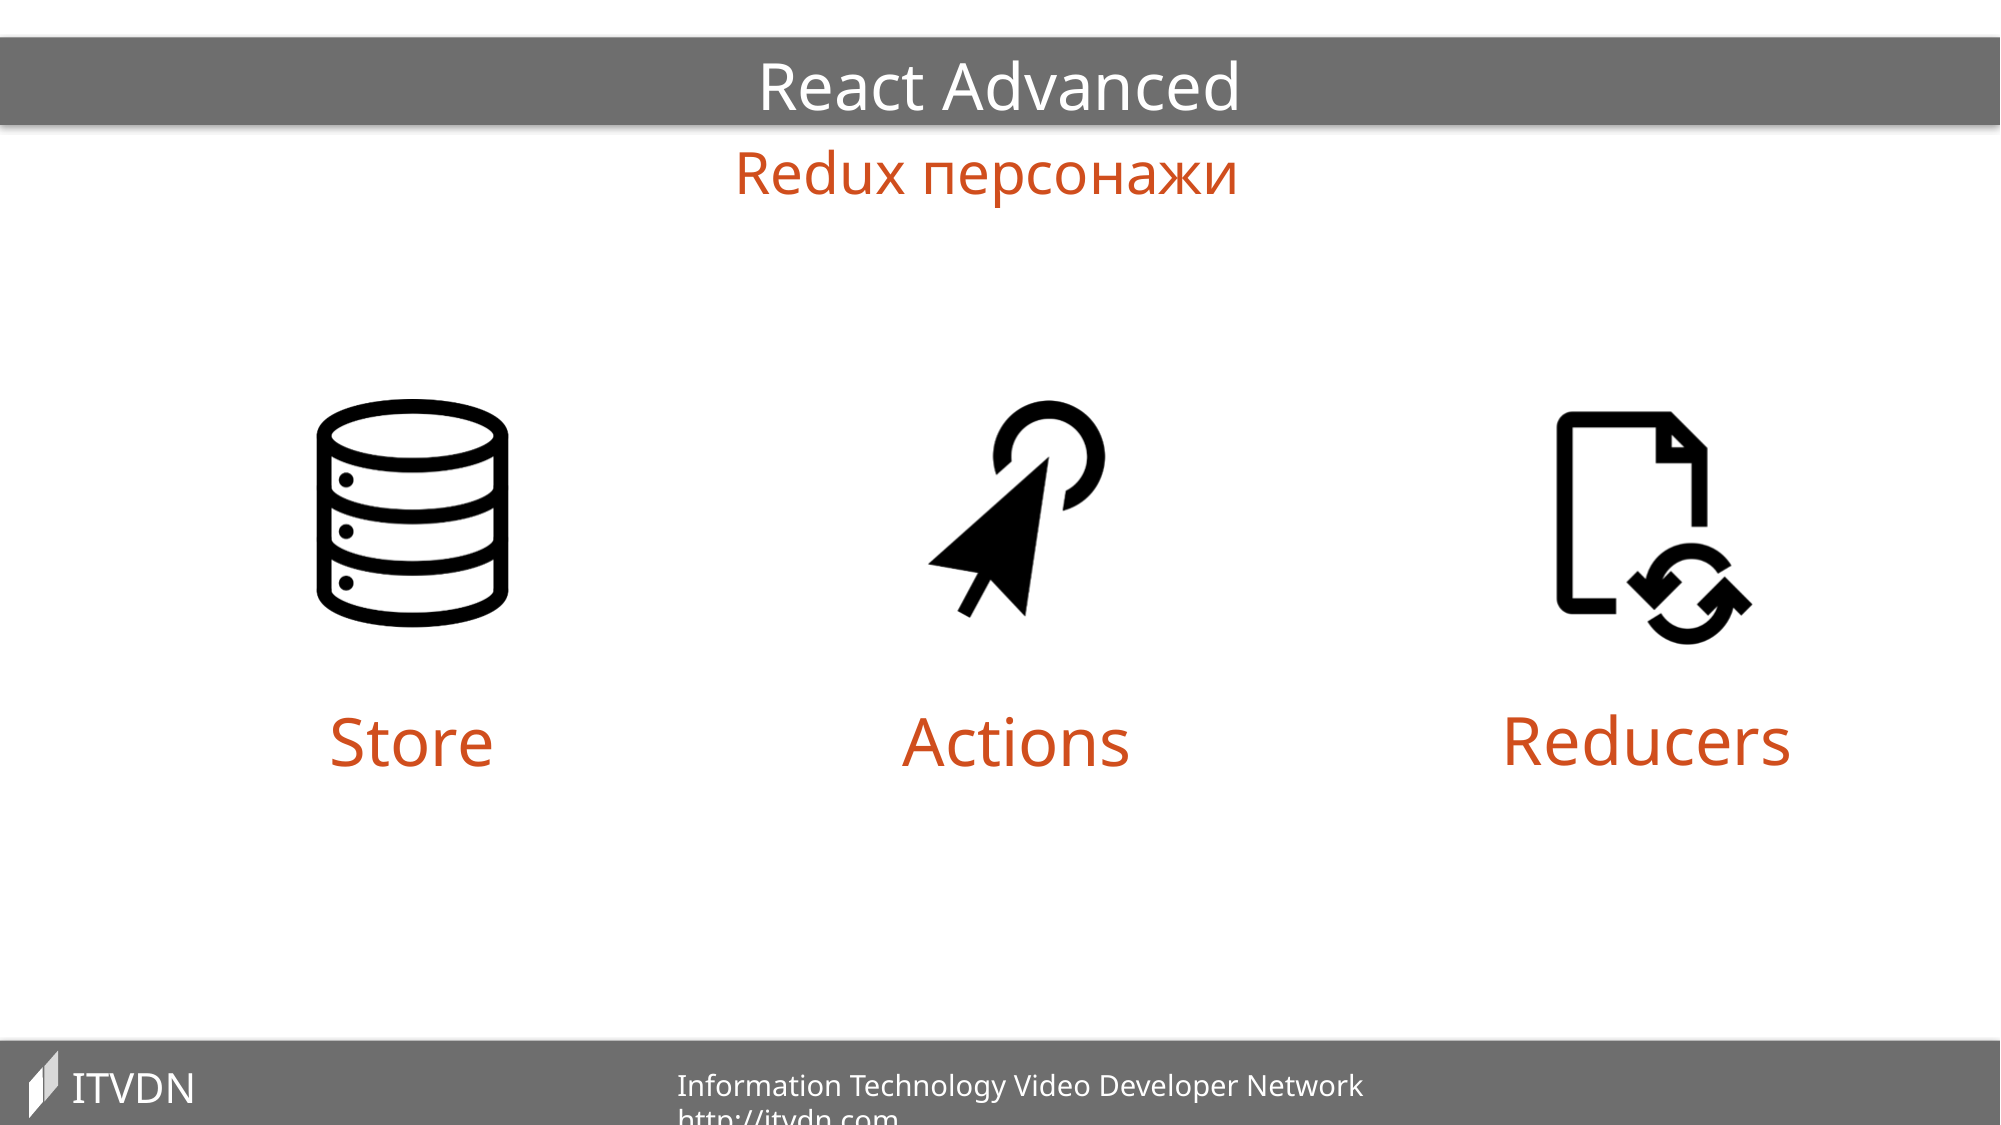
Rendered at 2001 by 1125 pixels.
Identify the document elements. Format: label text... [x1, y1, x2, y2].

text_box React Advanced [324, 37, 1675, 132]
text_box Store [315, 692, 510, 787]
text_box [0, 34, 2000, 128]
picture [274, 399, 551, 636]
text_box Actions [887, 692, 1148, 787]
text_box Reducers [1487, 691, 1808, 786]
text_box ITVDN [62, 1054, 212, 1120]
text_box Redux персонажи [312, 125, 1663, 218]
text_box [0, 1037, 2000, 1125]
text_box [28, 1050, 59, 1119]
picture [874, 388, 1158, 626]
picture [1455, 352, 1826, 662]
text_box Information Technology Video Developer Network http://itvdn.com [662, 1059, 1963, 1125]
